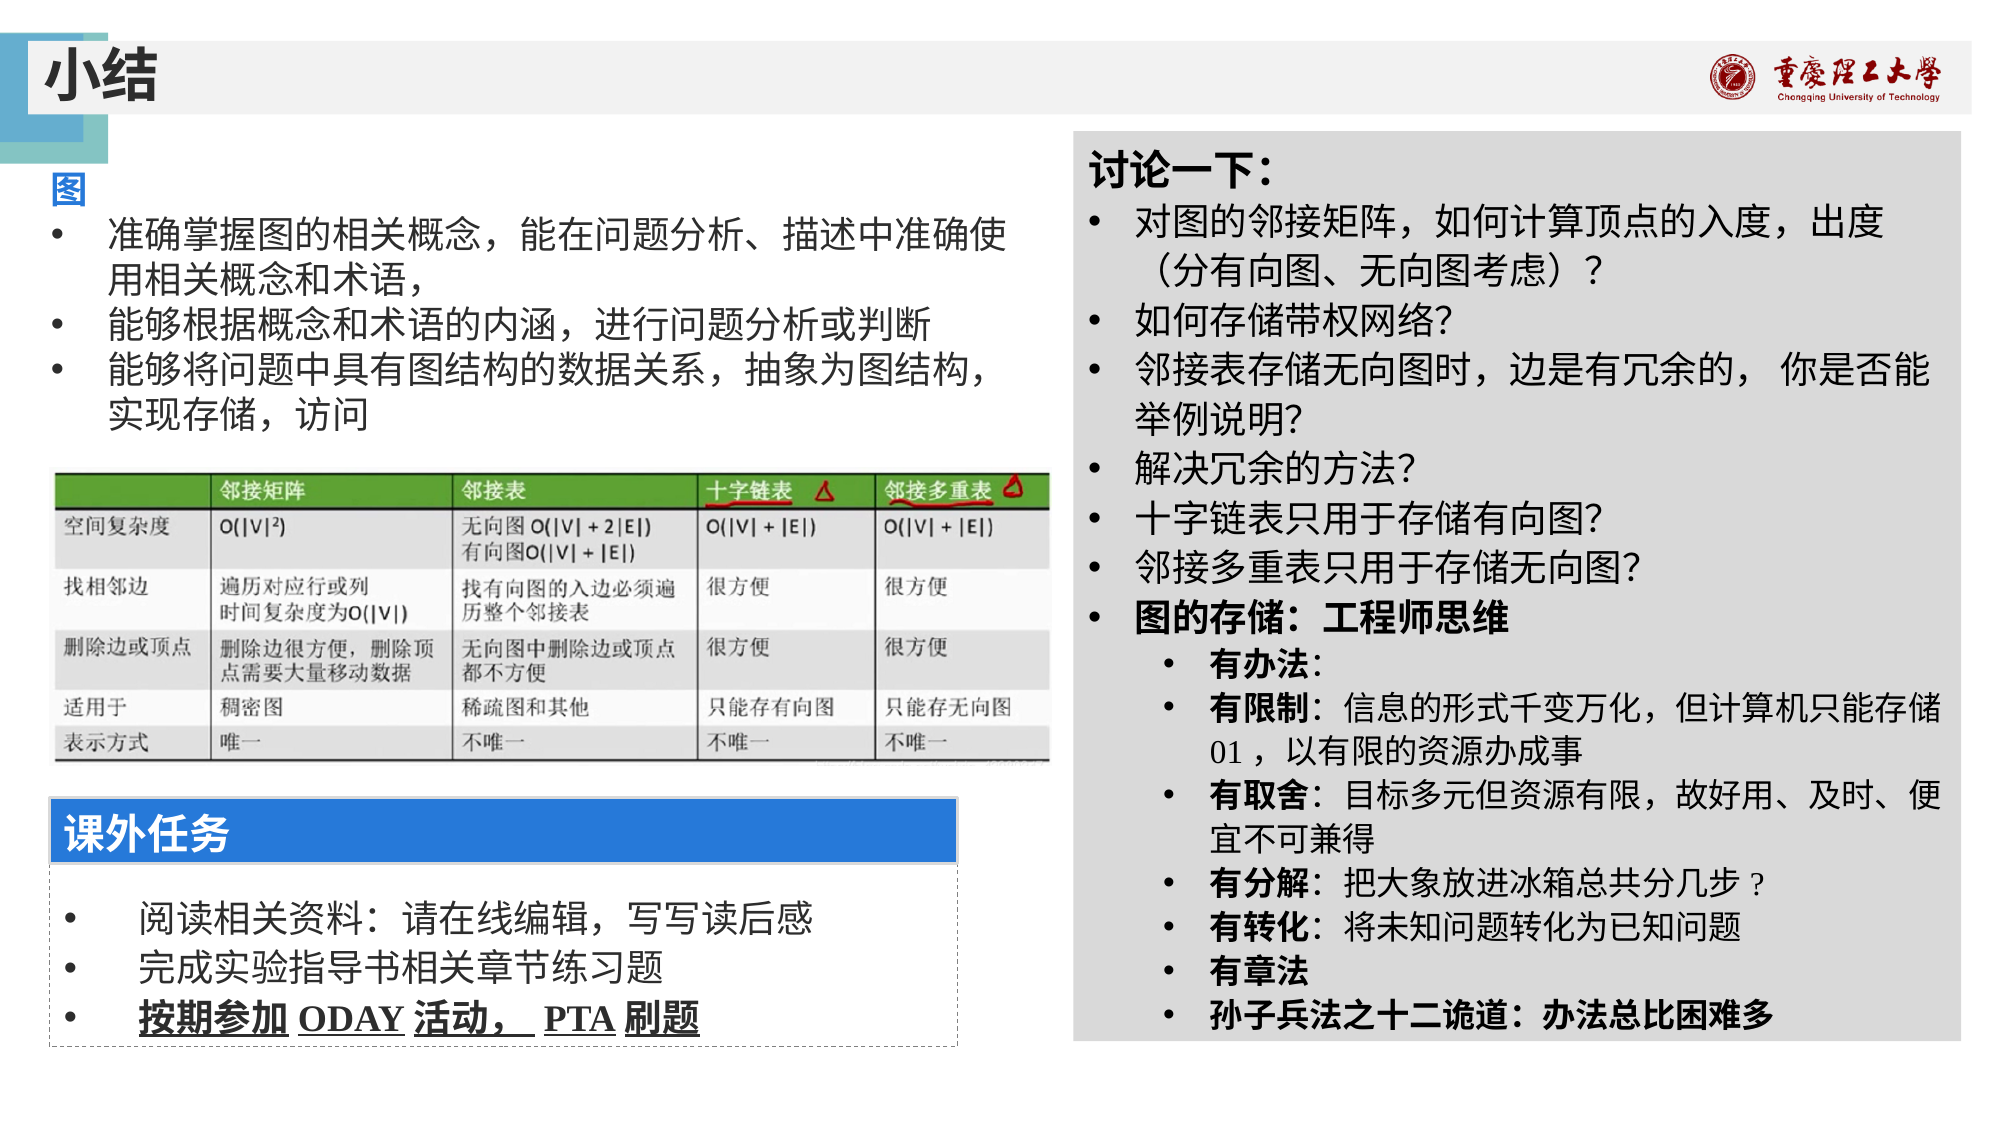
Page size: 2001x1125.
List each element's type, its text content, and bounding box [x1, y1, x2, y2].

text_box 讨论一下： 对图的邻接矩阵，如何计算顶点的入度，出度（分有向图、无向图考虑）？ 如何存储带权网络？ 邻接表存储无向图时，边是有冗余的， 你是否能举例说明？ 解决冗余的方法？ 十字链表只用于存储有向图？ 邻接多重表只用于存储无向图？ 图的存储：工程师思维 有办法： 有限制：信息的形式千变万化，但计算机只能存储01，以有限的资源办成事 有取舍：目标多元但资源有限，故好用、及时、便宜不可兼得 有分解：把大象放进冰箱总共分几步? 有转化：将未知问题转化为已知问题 有章法 孙子兵法之十二诡道：办法总比困难多 [1073, 131, 1962, 1042]
table_cell 4 [1701, 54, 1949, 115]
picture [1709, 53, 1941, 102]
title 小结 [28, 40, 1972, 115]
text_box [48, 797, 958, 1048]
picture [48, 467, 1053, 766]
text_box 图 准确掌握图的相关概念，能在问题分析、描述中准确使用相关概念和术语， 能够根据概念和术语的内涵，进行问题分析或判断 能够将问题中具有图结构的数据关系，抽象为图结构，实现存储，访问 [36, 154, 1053, 452]
